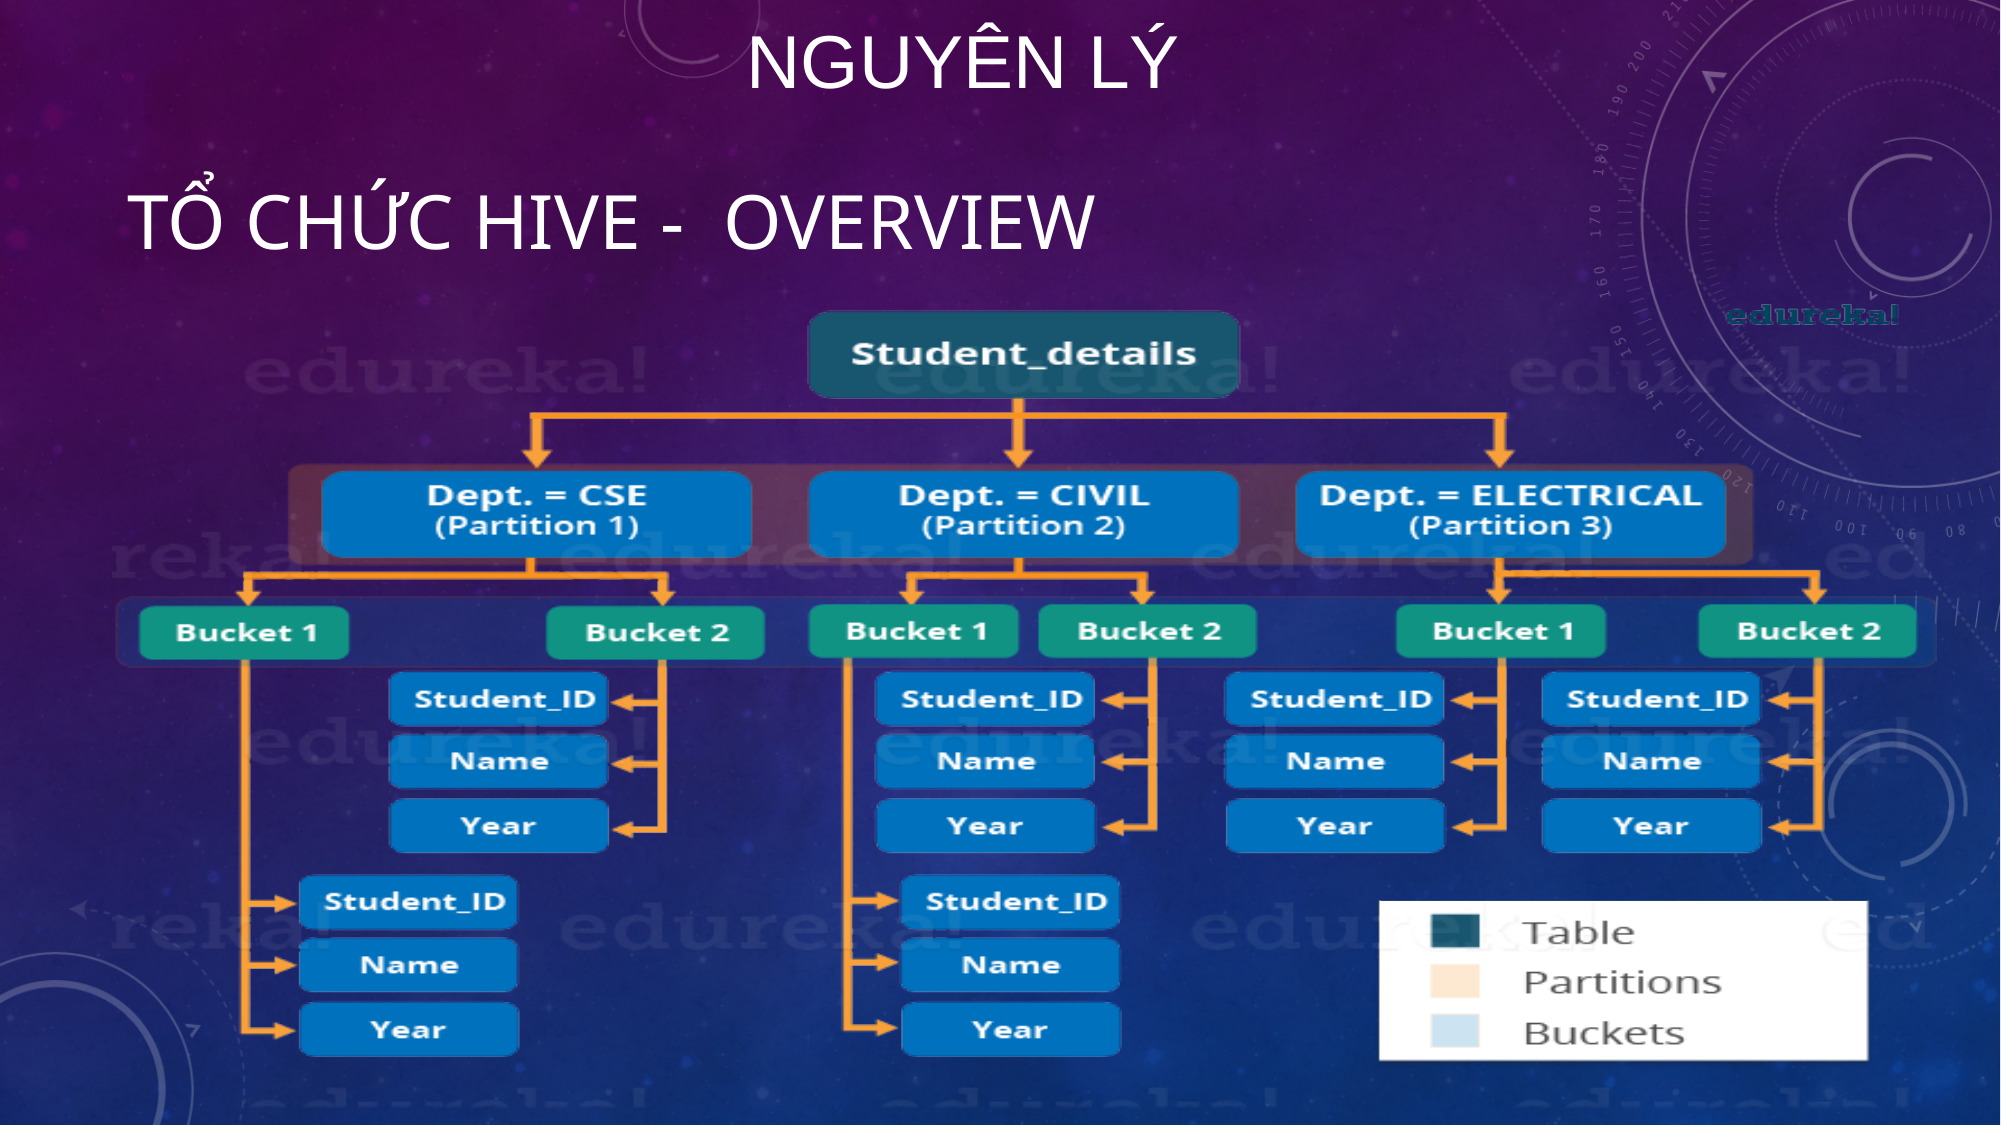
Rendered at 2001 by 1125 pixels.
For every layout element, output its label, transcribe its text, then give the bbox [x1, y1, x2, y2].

text_box NGUYÊN lý [132, 0, 1795, 118]
picture [0, 0, 2001, 1125]
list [112, 279, 1937, 1108]
title Tổ Chức Hive - overview [112, 99, 1775, 279]
